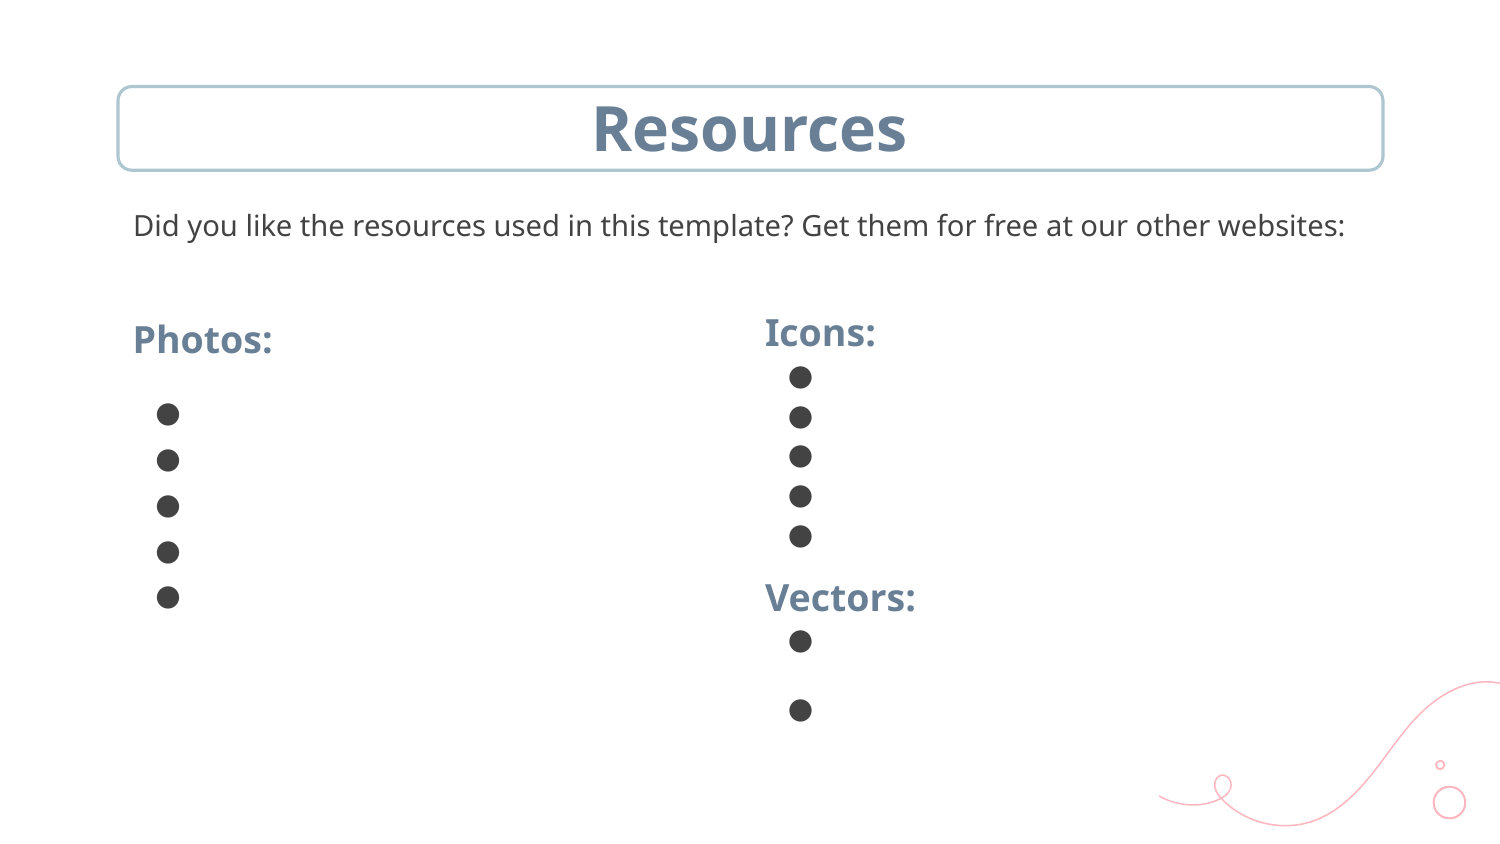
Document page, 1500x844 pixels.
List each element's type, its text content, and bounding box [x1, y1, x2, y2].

list Icons: Online shopping Man Girl Music Clothes Vectors: Online shopping vertical flyer template Online shopping vertical poster template [750, 294, 1369, 758]
list Photos: Young person during internship Low angle businessman Team working together project Young woman doing shopping online Businessman pointing finger digital tablet hold by his partner workplace [117, 294, 736, 758]
subtitle Did you like the resources used in this template? Get them for free at our other websites: [118, 186, 1383, 257]
title Resources [116, 88, 1383, 164]
text_box [120, 164, 1381, 171]
